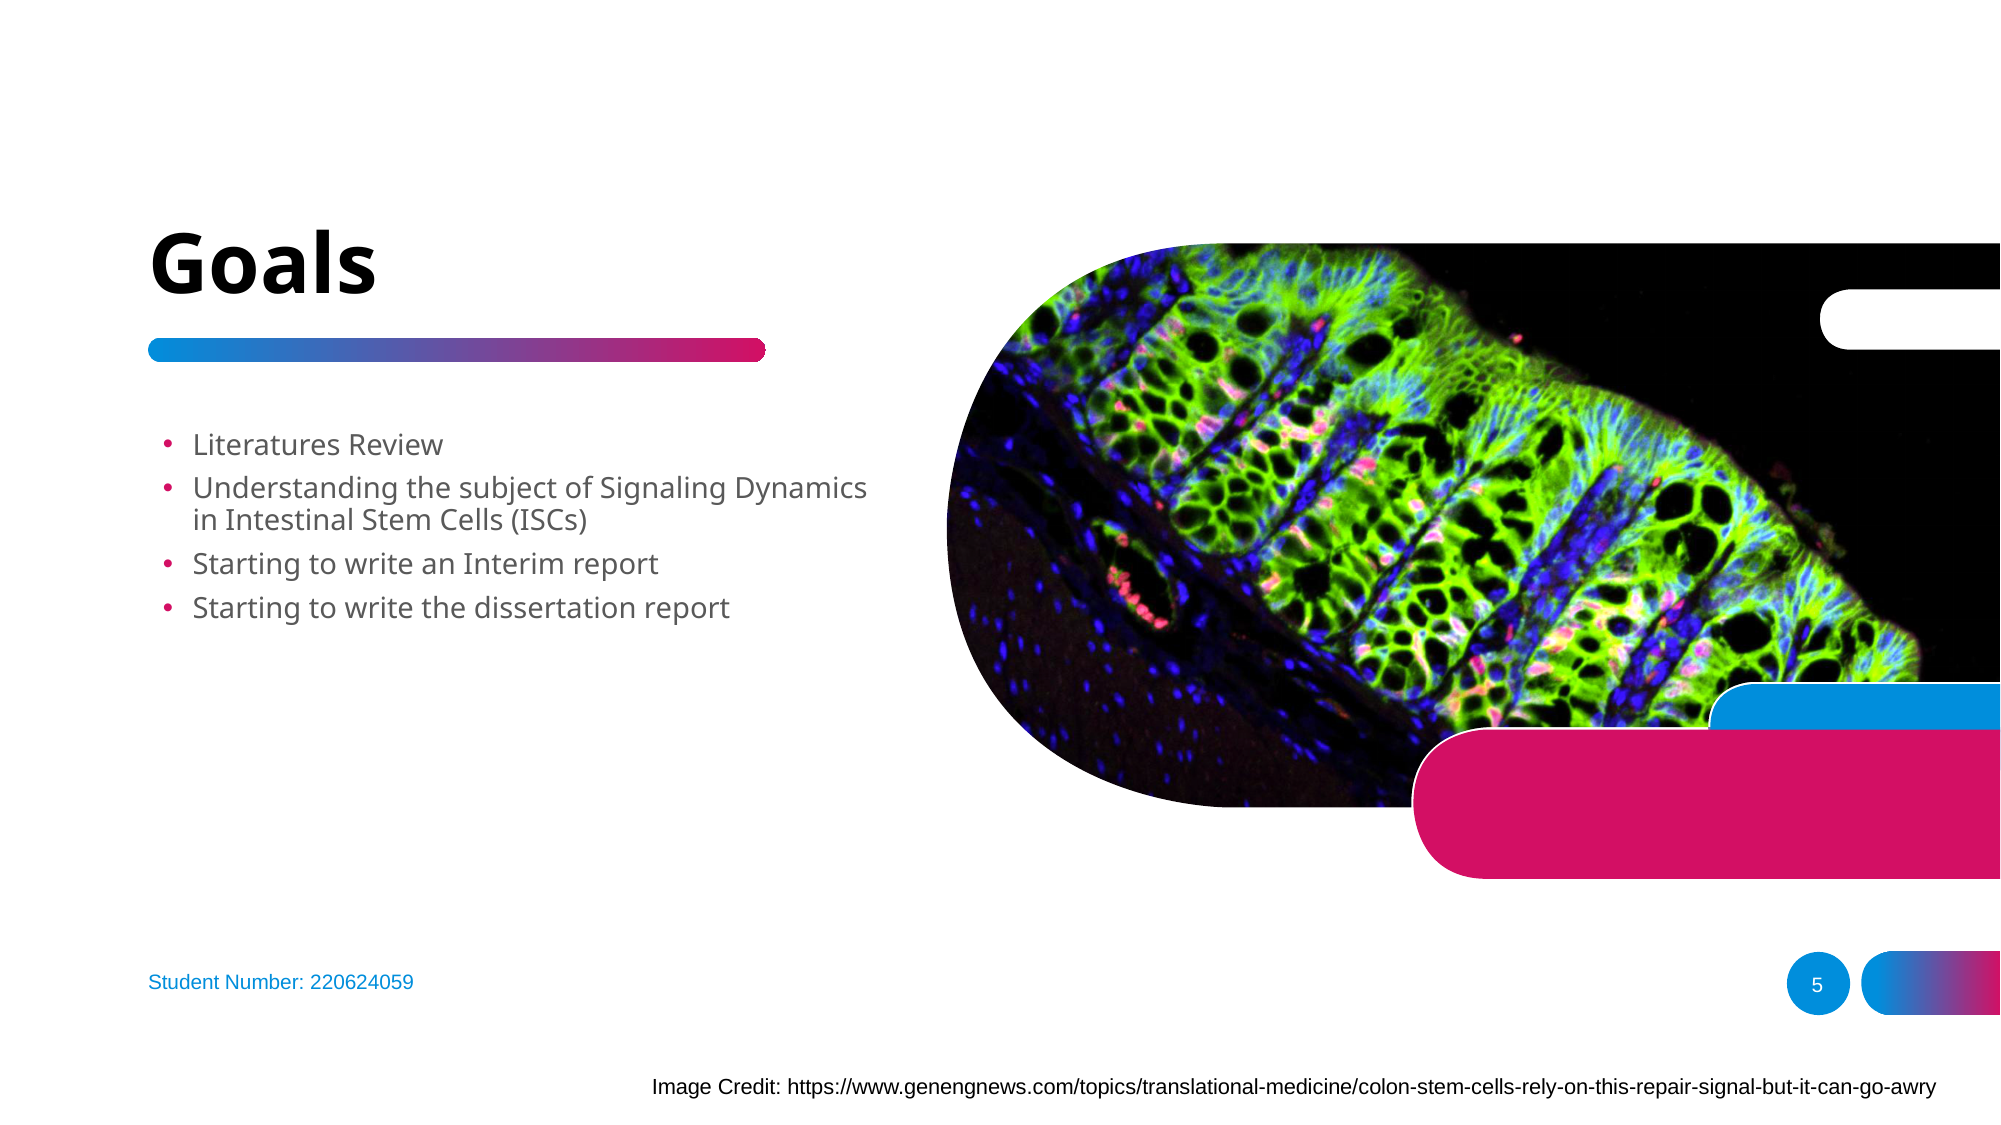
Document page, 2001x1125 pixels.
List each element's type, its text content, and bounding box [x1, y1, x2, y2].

list Literatures Review Understanding the subject of Signaling Dynamics in Intestinal Stem Cells (ISCs) Starting to write an Interim report Starting to write the dissertation report [147, 422, 895, 703]
text_box Image Credit: https://www.genengnews.com/topics/translational-medicine/colon-stem-cells-rely-on-this-repair-signal-but-it-can-go-awry [637, 1064, 1983, 1106]
picture [946, 243, 2001, 808]
slide_number 5 [1772, 954, 1863, 1015]
title Goals [133, 202, 873, 331]
footer Student Number: 220624059 [133, 951, 775, 1011]
